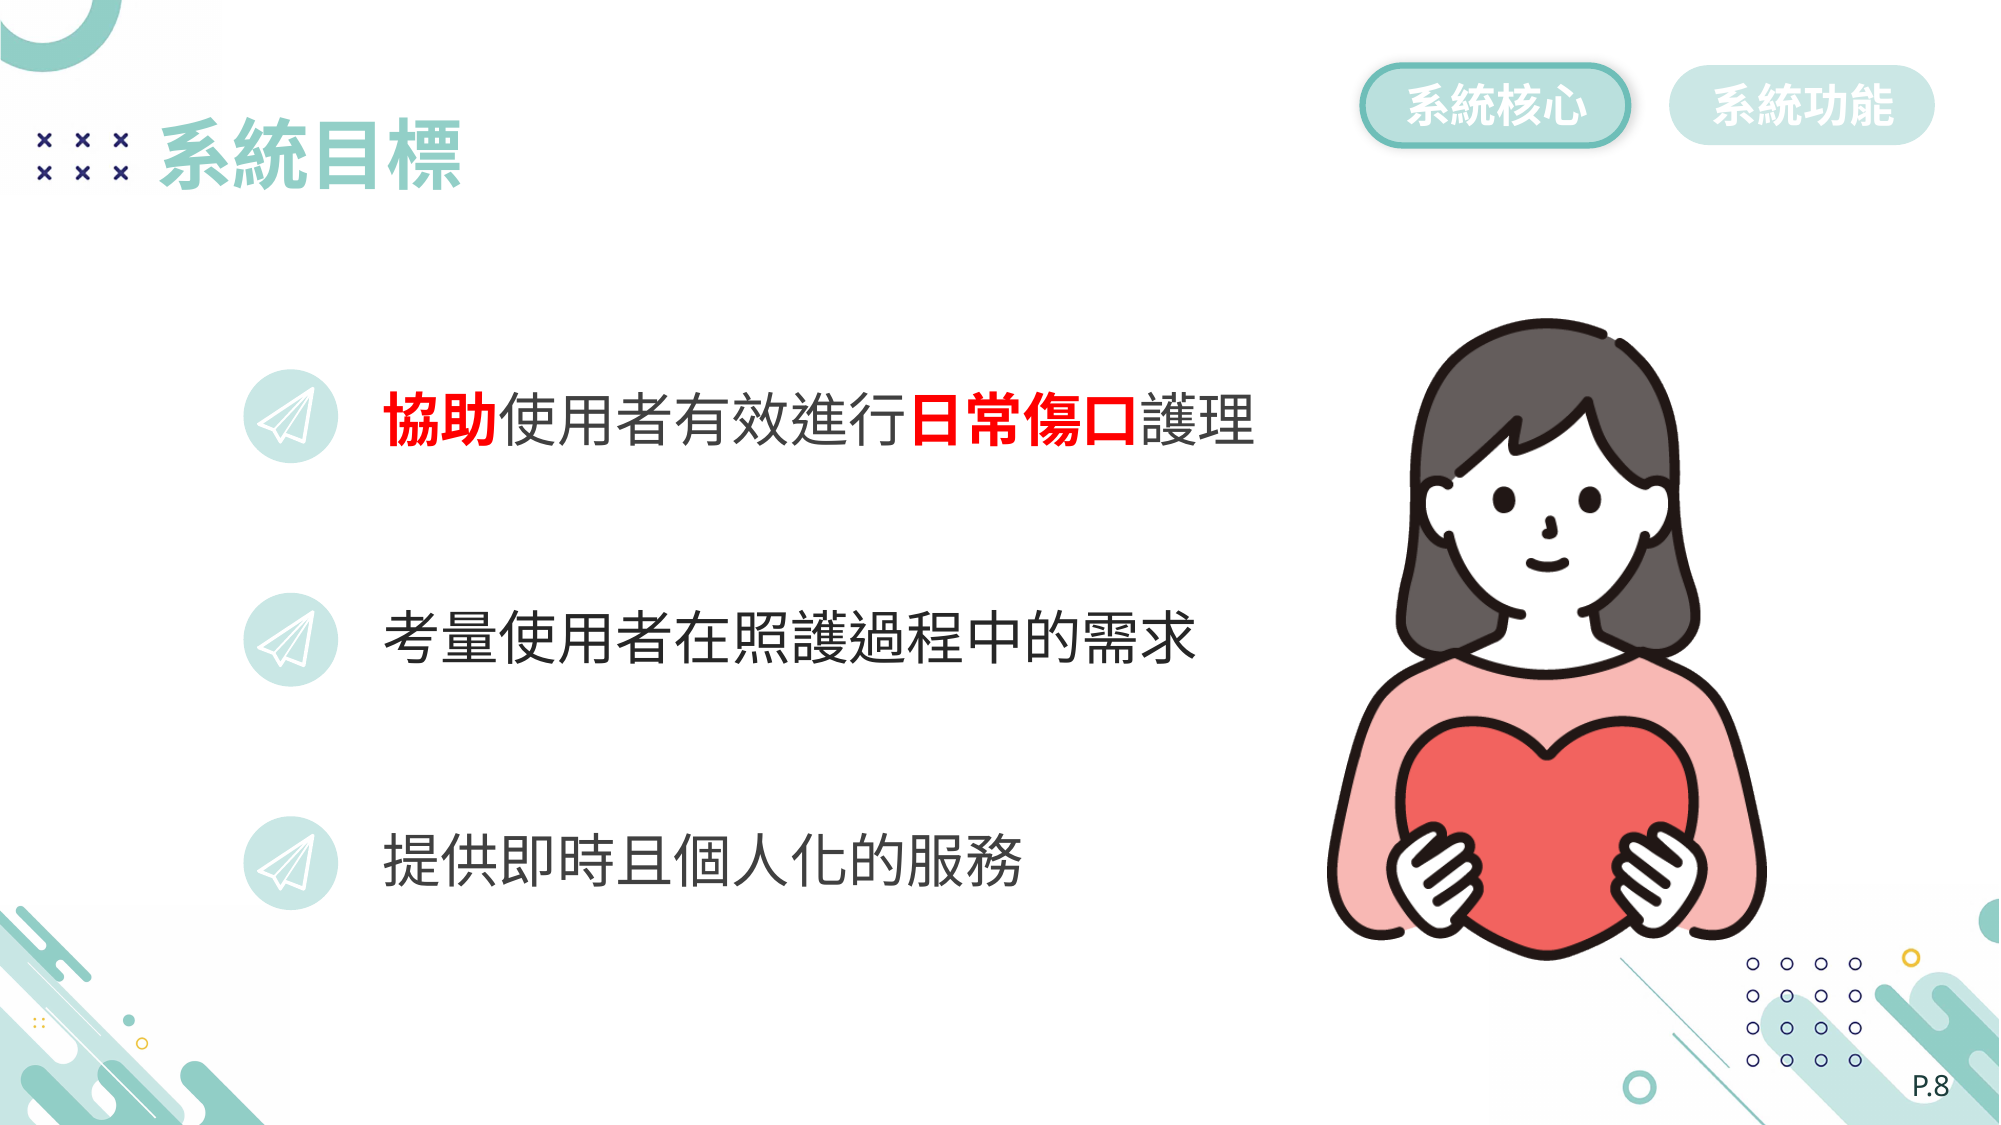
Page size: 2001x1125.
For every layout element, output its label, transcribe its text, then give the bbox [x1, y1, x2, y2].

text_box [1361, 64, 1630, 147]
text_box [1668, 64, 1936, 147]
text_box [242, 591, 340, 688]
text_box 考量使用者在照護過程中的需求 [367, 593, 1284, 688]
text_box [242, 368, 340, 465]
text_box 提供即時且個人化的服務 [367, 816, 1088, 910]
picture [0, 905, 290, 1125]
text_box 協助使用者有效進行日常傷口護理 [367, 376, 1327, 457]
text_box 系統功能 [1697, 69, 1907, 138]
text_box [257, 386, 315, 444]
picture [1327, 318, 1999, 1125]
text_box 系統目標 [141, 98, 488, 201]
text_box [257, 833, 315, 891]
text_box [242, 815, 340, 912]
picture [0, 0, 222, 195]
text_box [257, 610, 315, 668]
text_box 系統核心 [1390, 69, 1601, 138]
